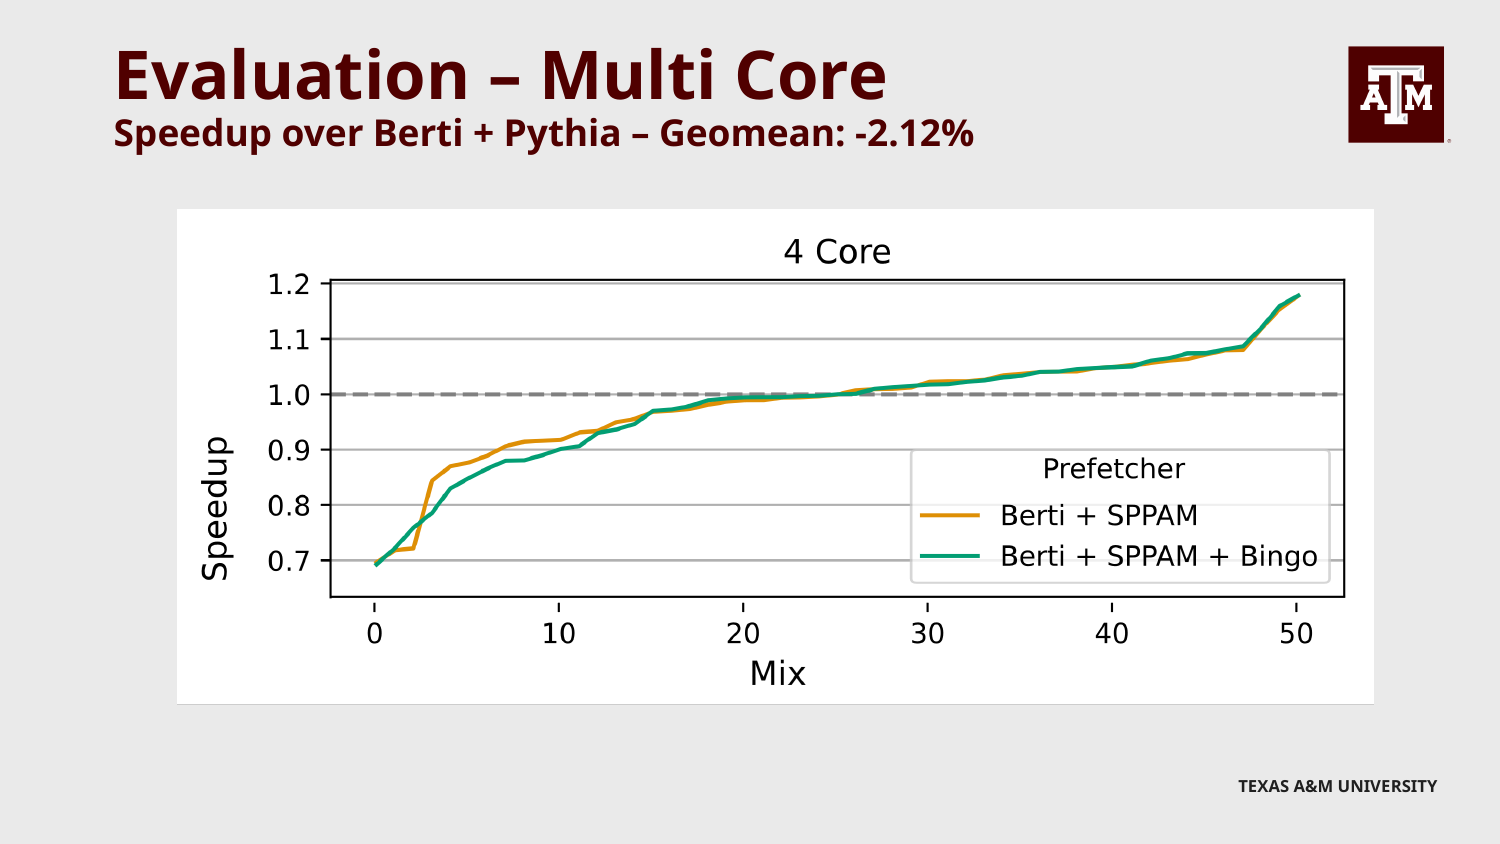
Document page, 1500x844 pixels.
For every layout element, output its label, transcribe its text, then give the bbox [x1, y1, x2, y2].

picture [176, 209, 1375, 809]
picture [1329, 27, 1463, 161]
title Evaluation – Multi Core Speedup over Berti + Pythia – Geomean: -2.12% [102, 35, 1397, 161]
